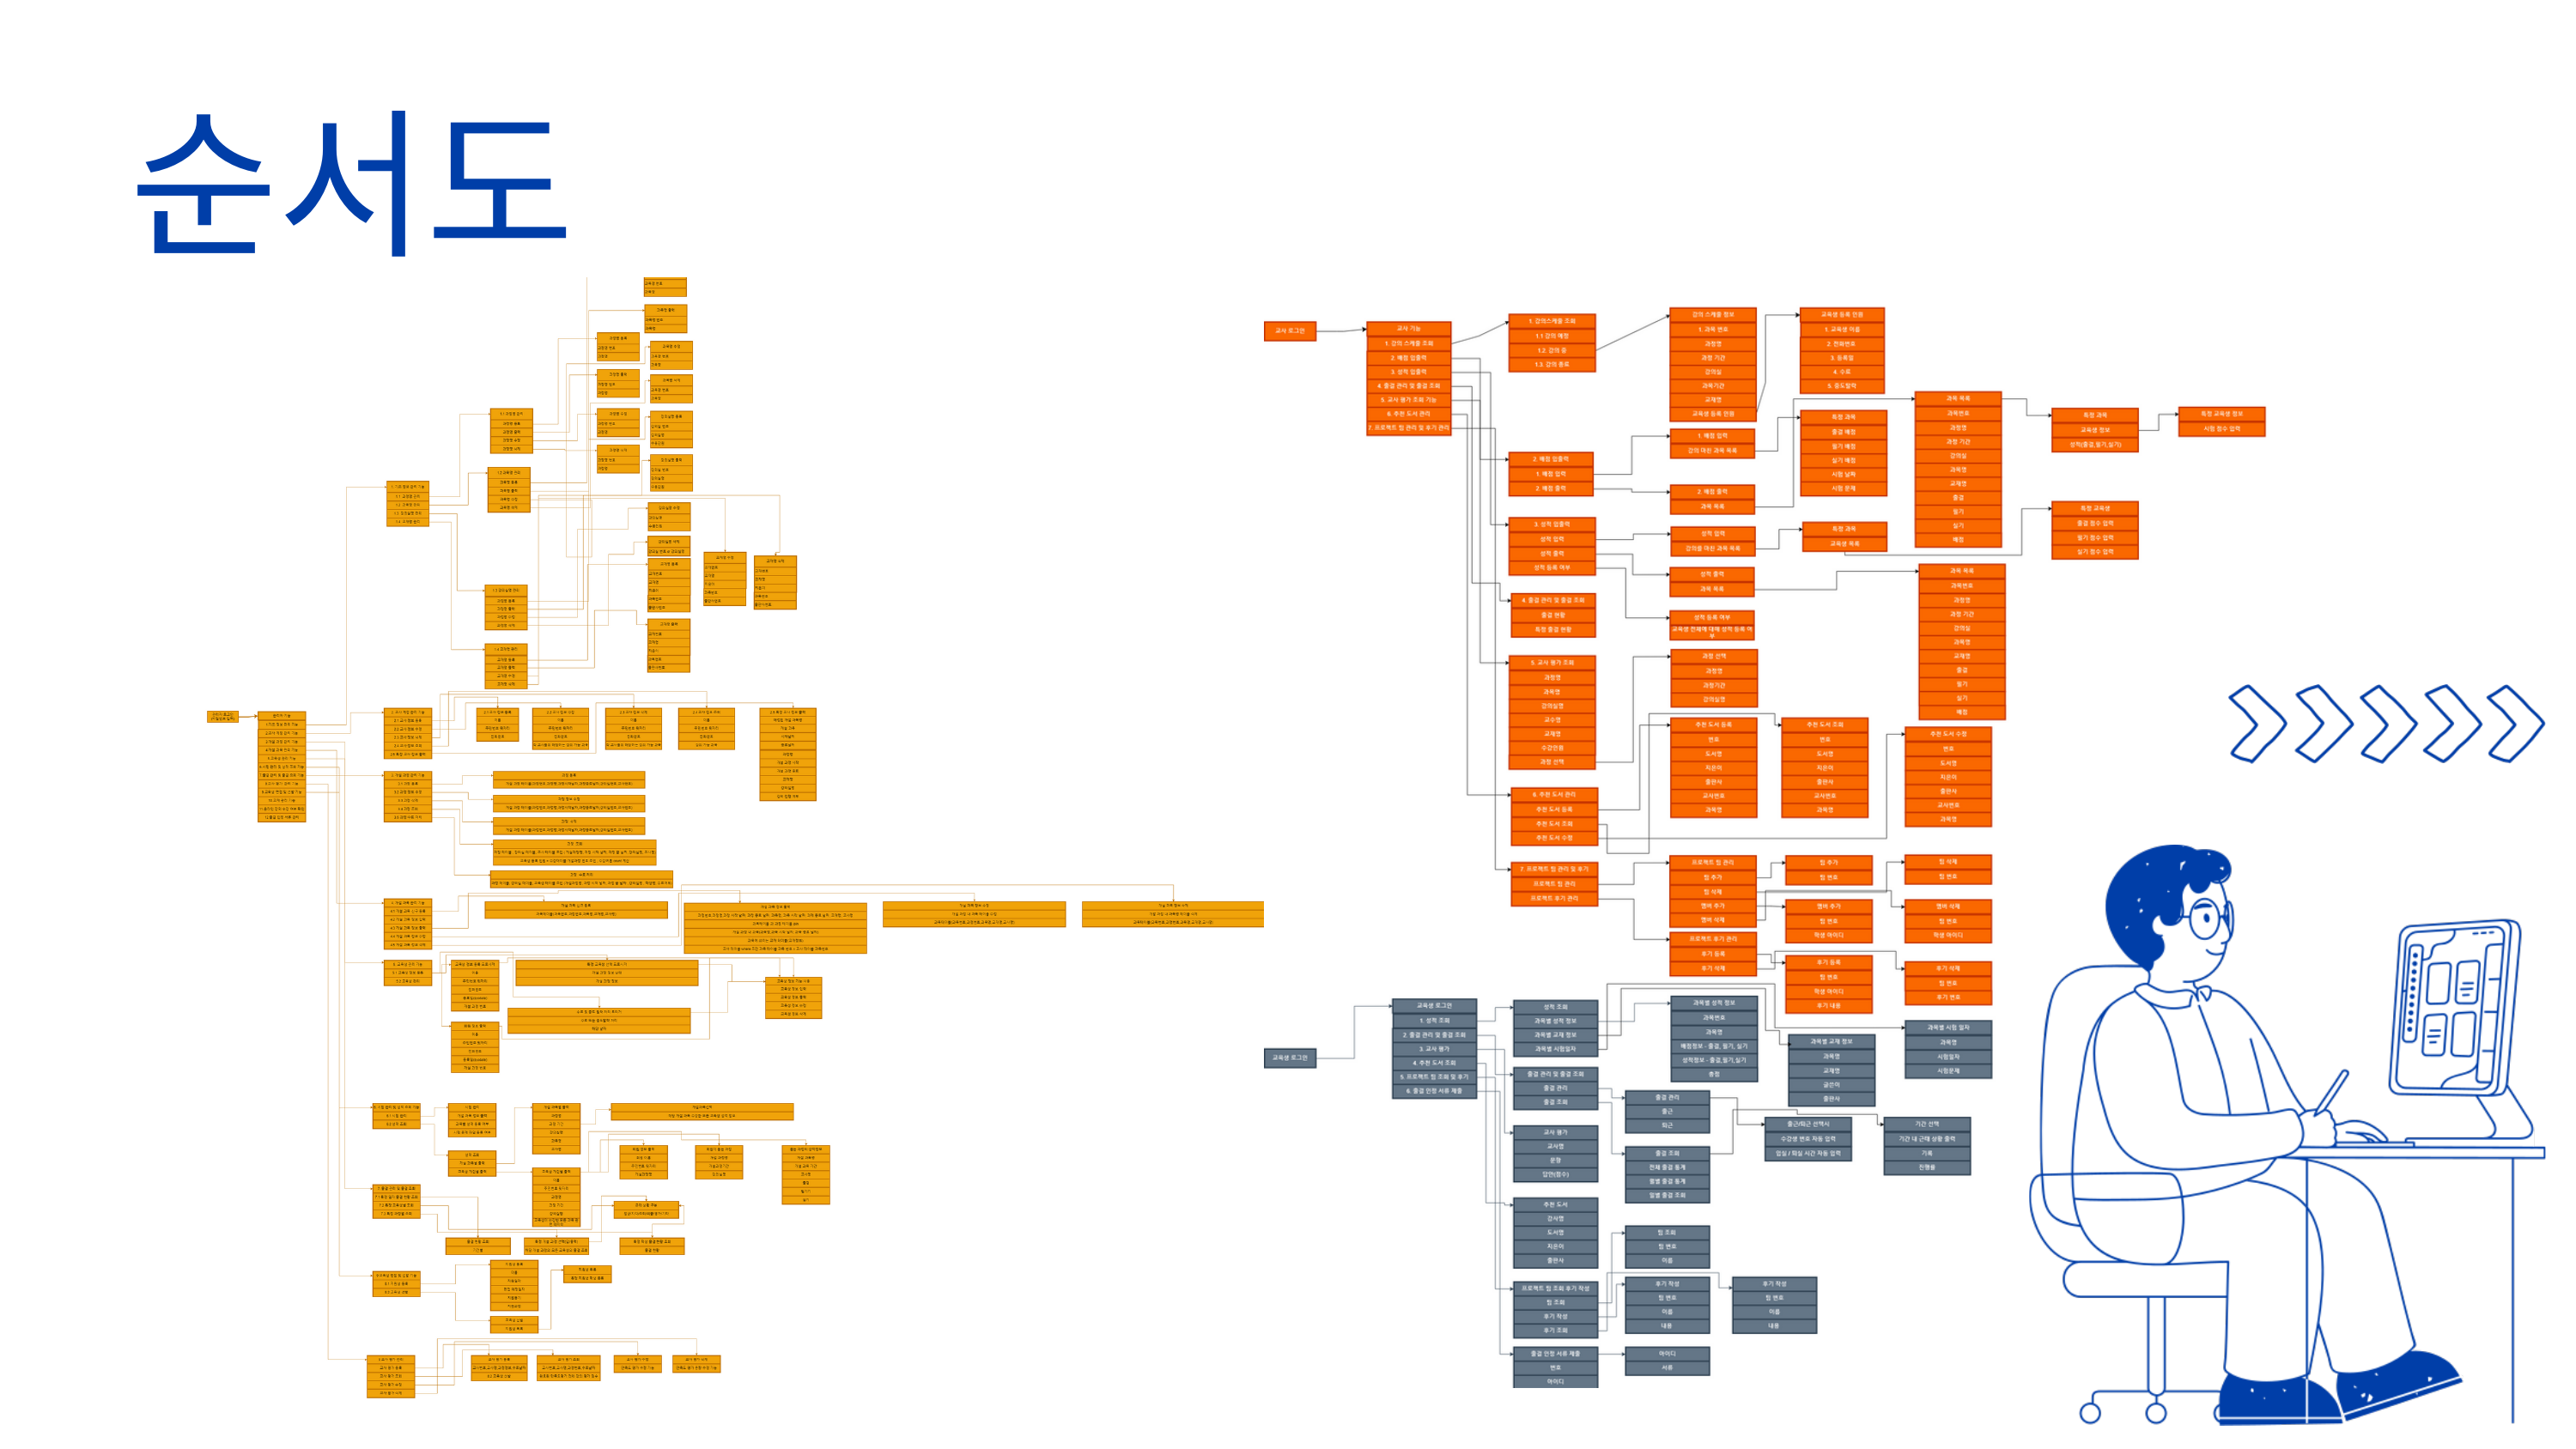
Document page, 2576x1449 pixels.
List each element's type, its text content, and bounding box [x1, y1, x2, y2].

text_box [2029, 845, 2546, 1426]
text_box [130, 277, 1265, 1413]
text_box [2228, 684, 2546, 764]
text_box [1264, 277, 2347, 1388]
text_box 순서도 [130, 82, 1674, 276]
